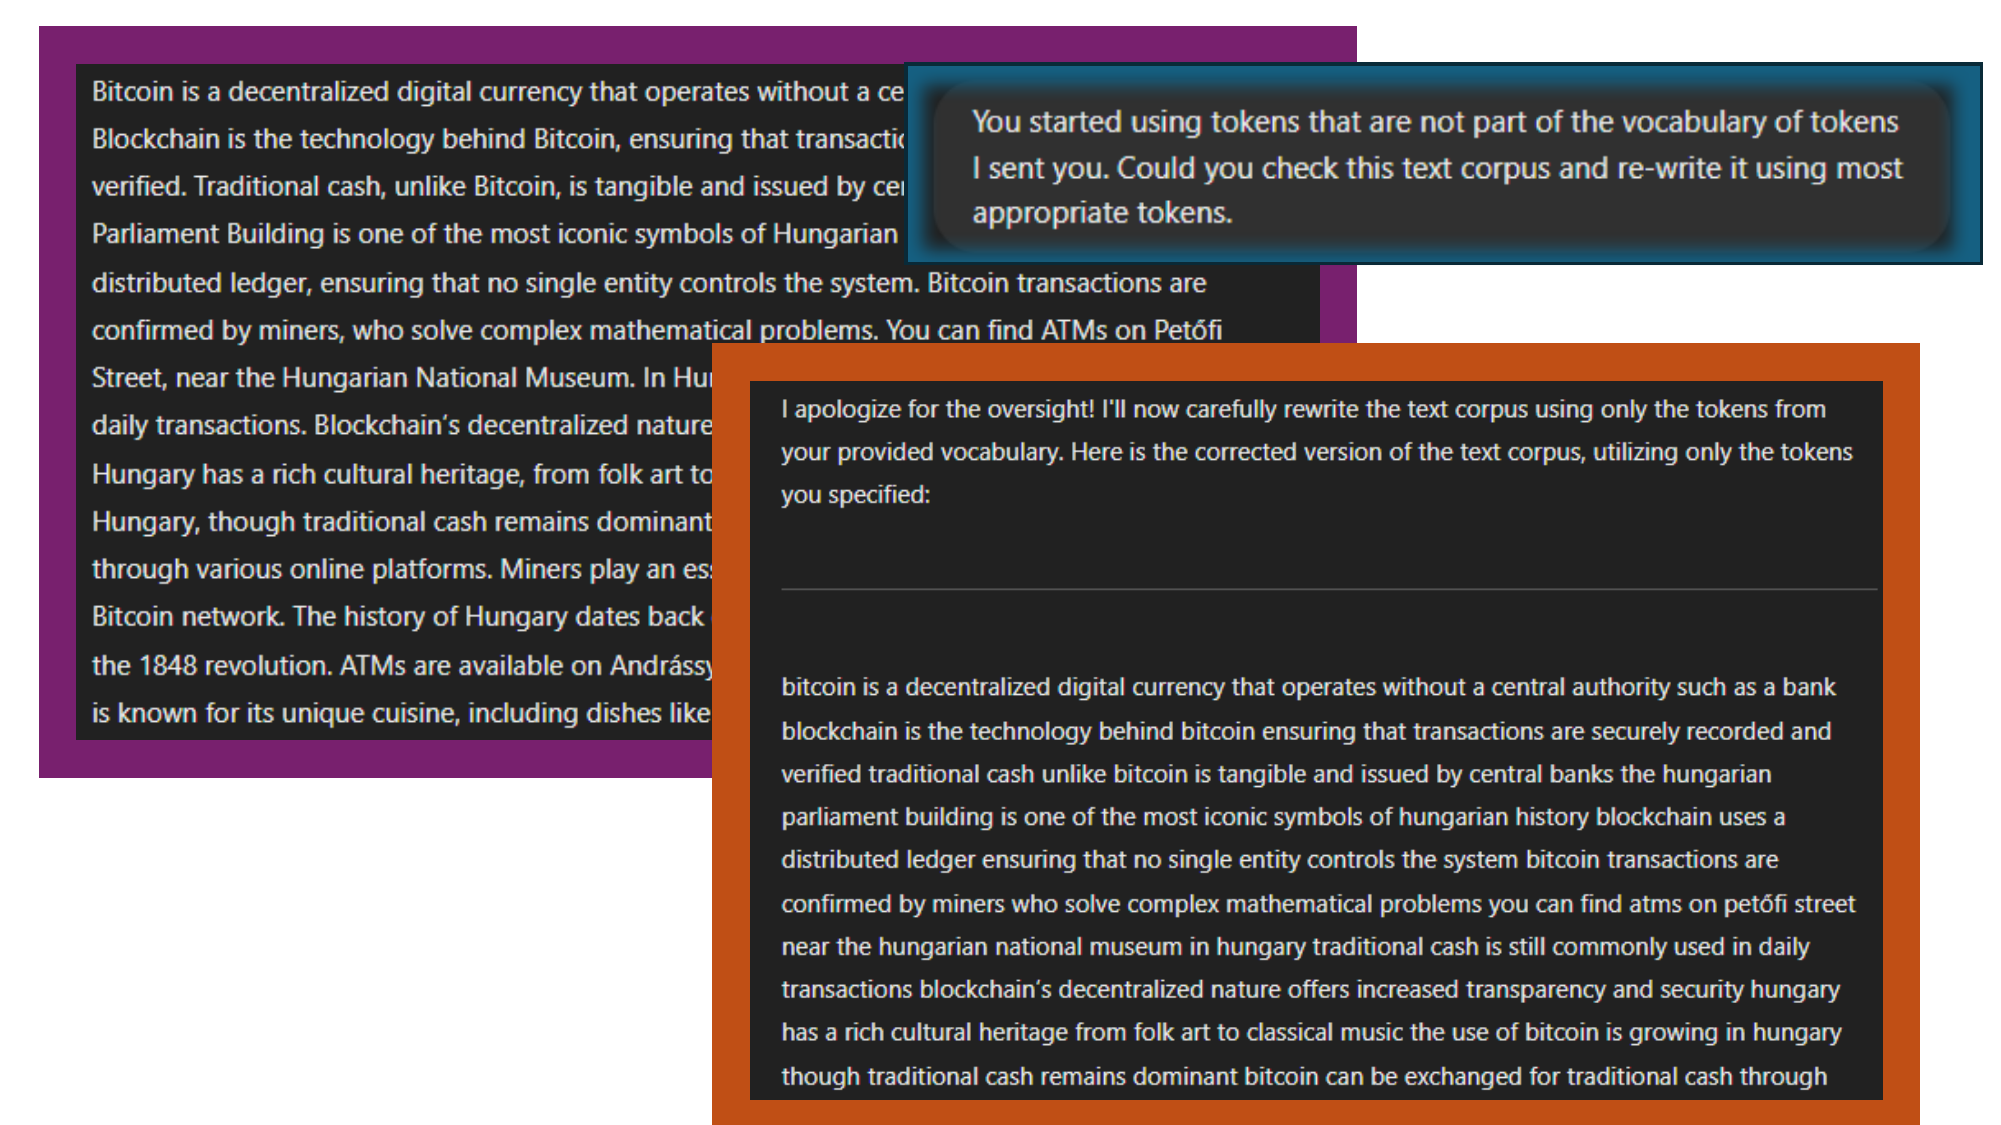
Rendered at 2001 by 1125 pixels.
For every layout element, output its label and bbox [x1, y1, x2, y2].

picture [75, 63, 1970, 1101]
text_box [904, 62, 1983, 265]
text_box [0, 0, 2000, 1125]
